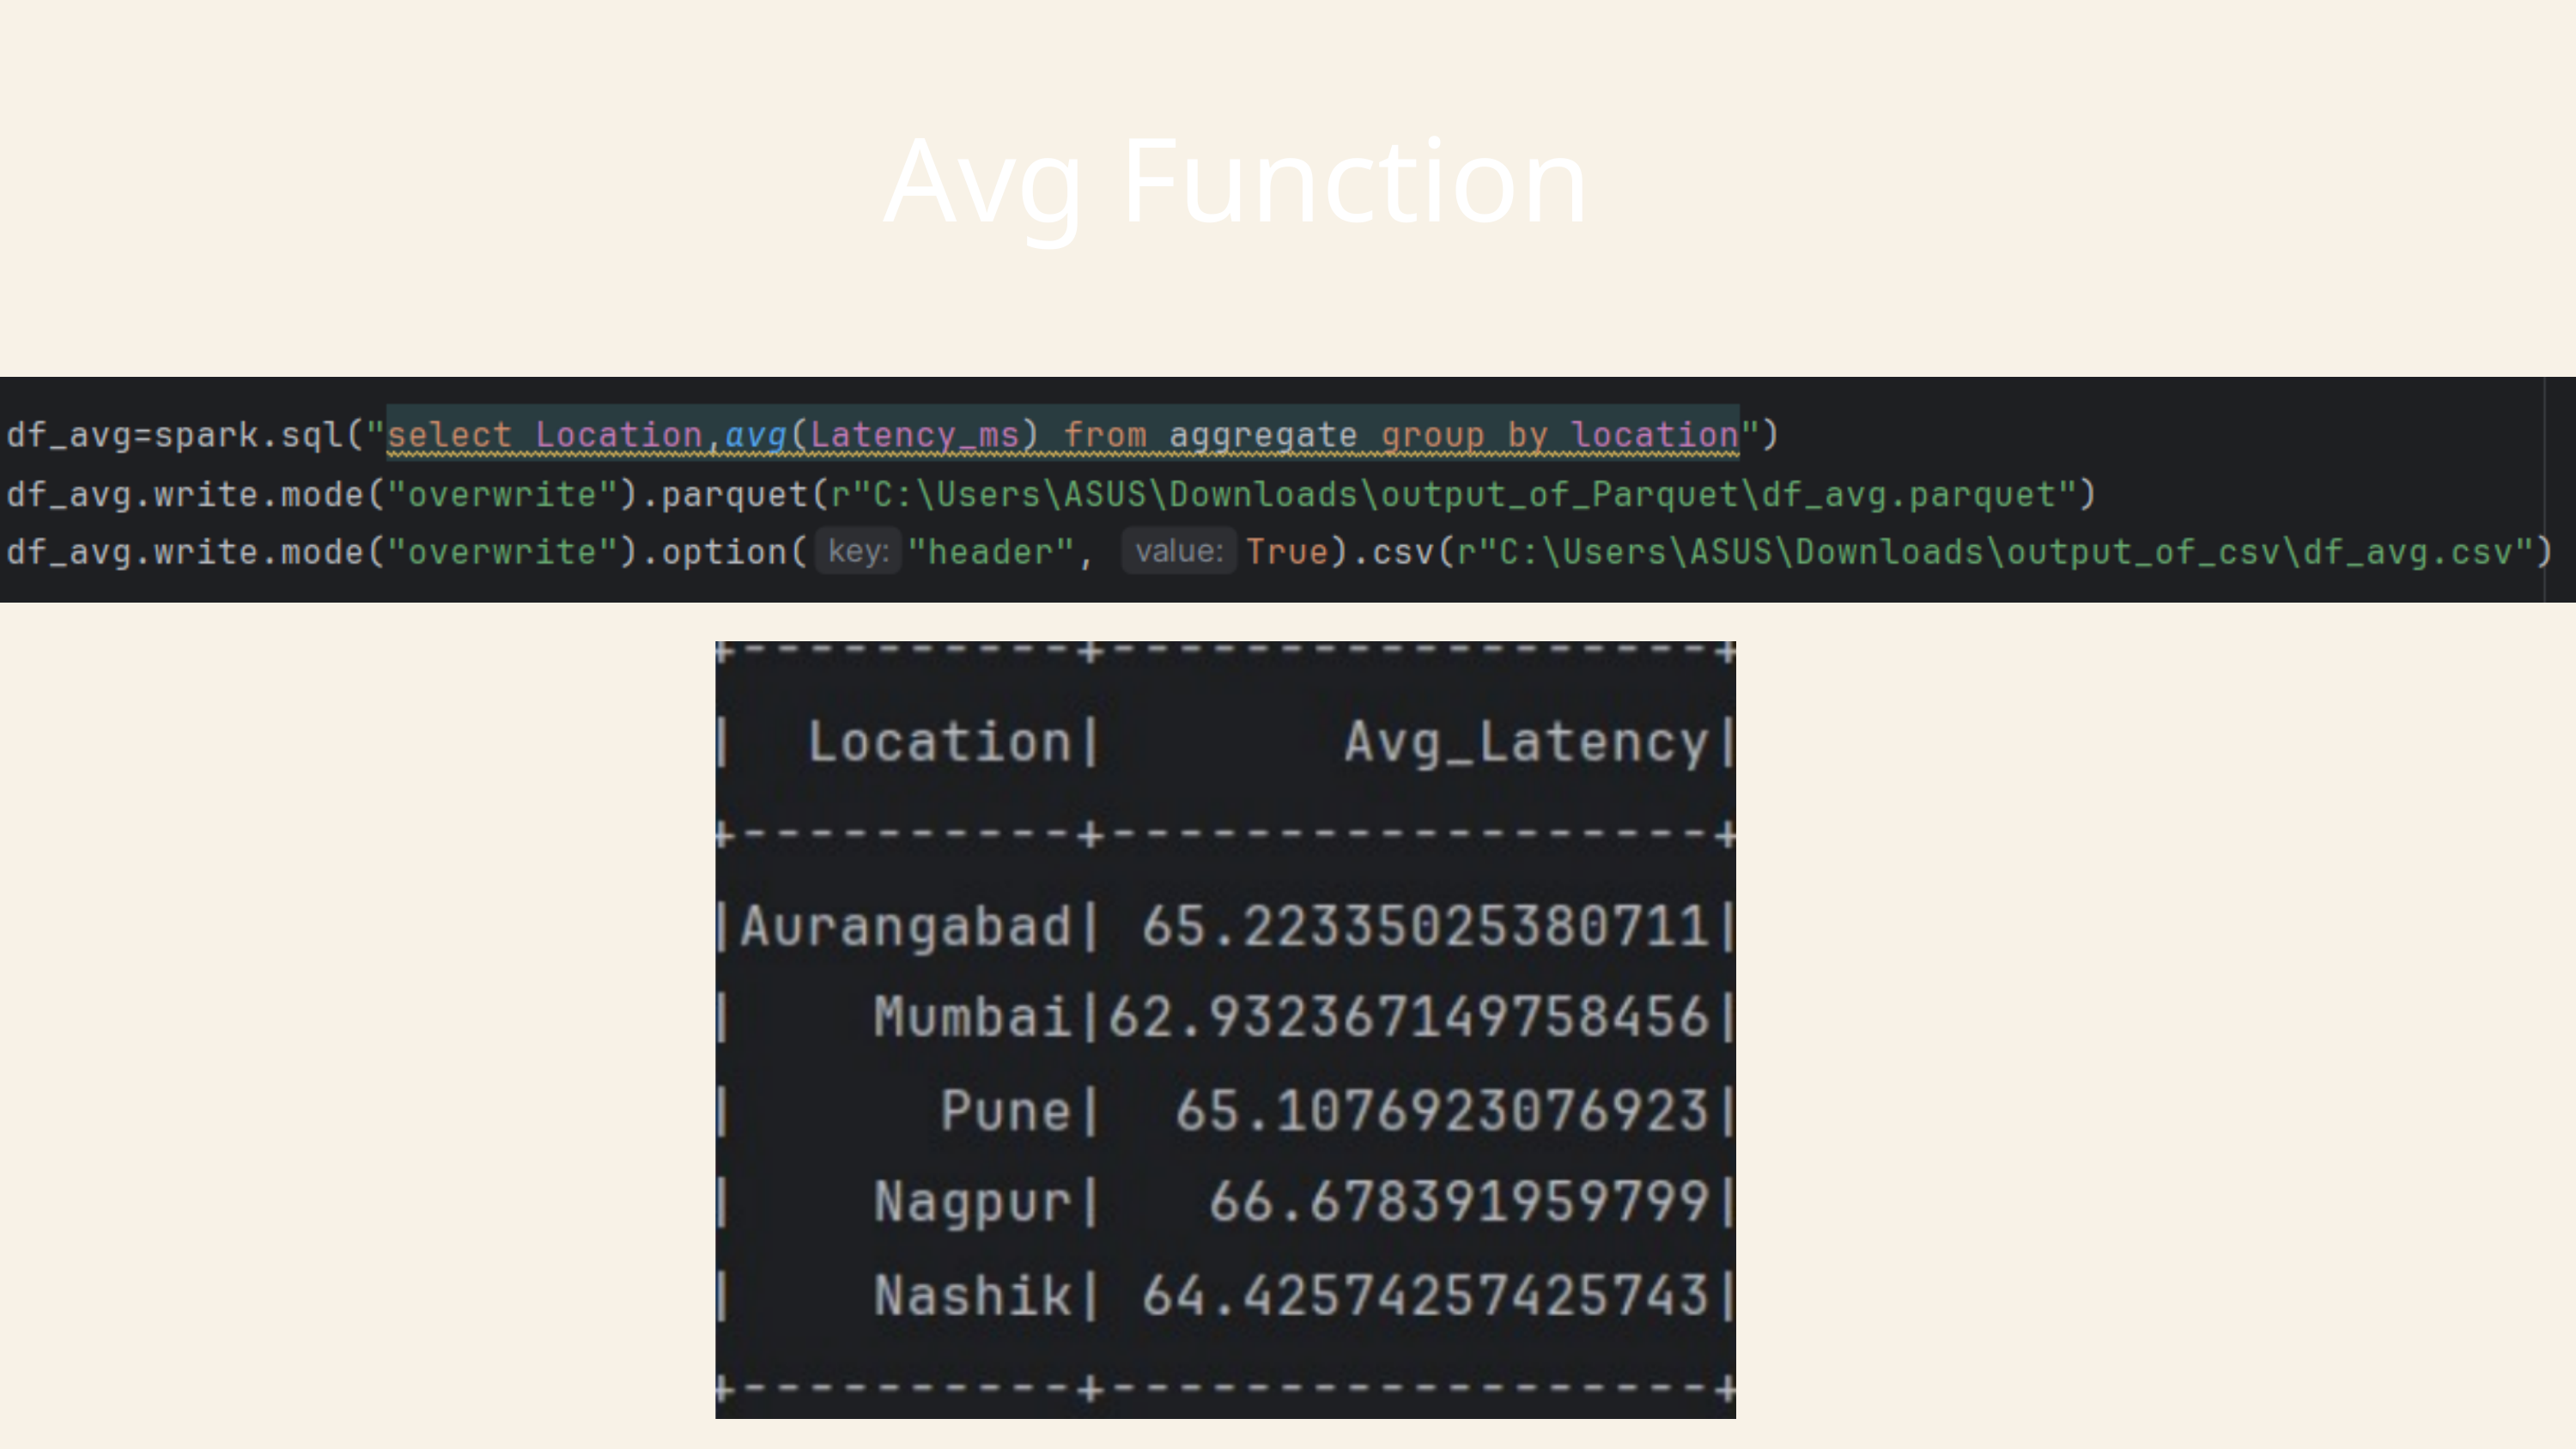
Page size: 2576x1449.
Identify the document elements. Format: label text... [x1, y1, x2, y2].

text_box [0, 377, 2576, 603]
text_box Avg Function [883, 112, 2409, 246]
text_box [715, 641, 1736, 1419]
